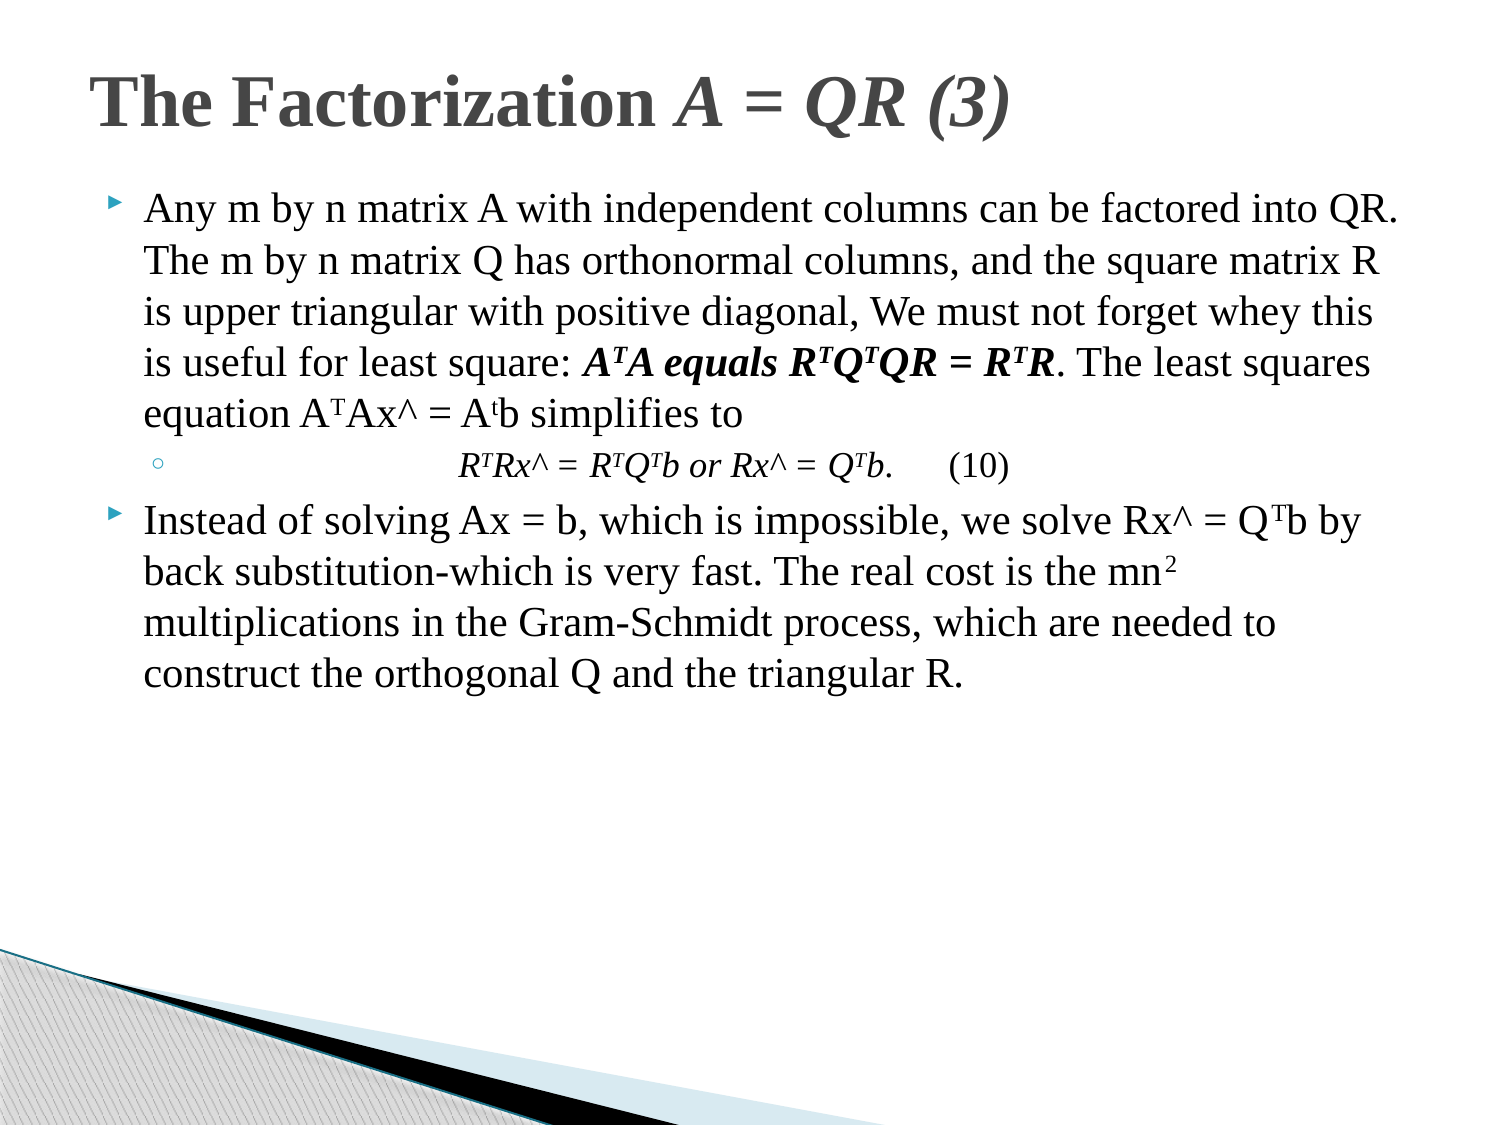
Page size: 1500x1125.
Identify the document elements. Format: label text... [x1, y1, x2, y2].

title The Factorization A = QR (3) [75, 45, 1425, 149]
list Any m by n matrix A with independent columns can be factored into QR. The m by n matrix Q has orthonormal columns, and the square matrix R is upper triangular with positive diagonal, We must not forget whey this is useful for least square: ATA equals RTQTQR = RTR. The least squares equation ATAx^ = Atb simplifies to RTRx^ = RTQTb or Rx^ = QTb. (10) Instead of solving Ax = b, which is impossible, we solve Rx^ = QTb by back substitution-which is very fast. The real cost is the mn2 multiplications in the Gram-Schmidt process, which are needed to construct the orthogonal Q and the triangular R. [75, 172, 1425, 705]
